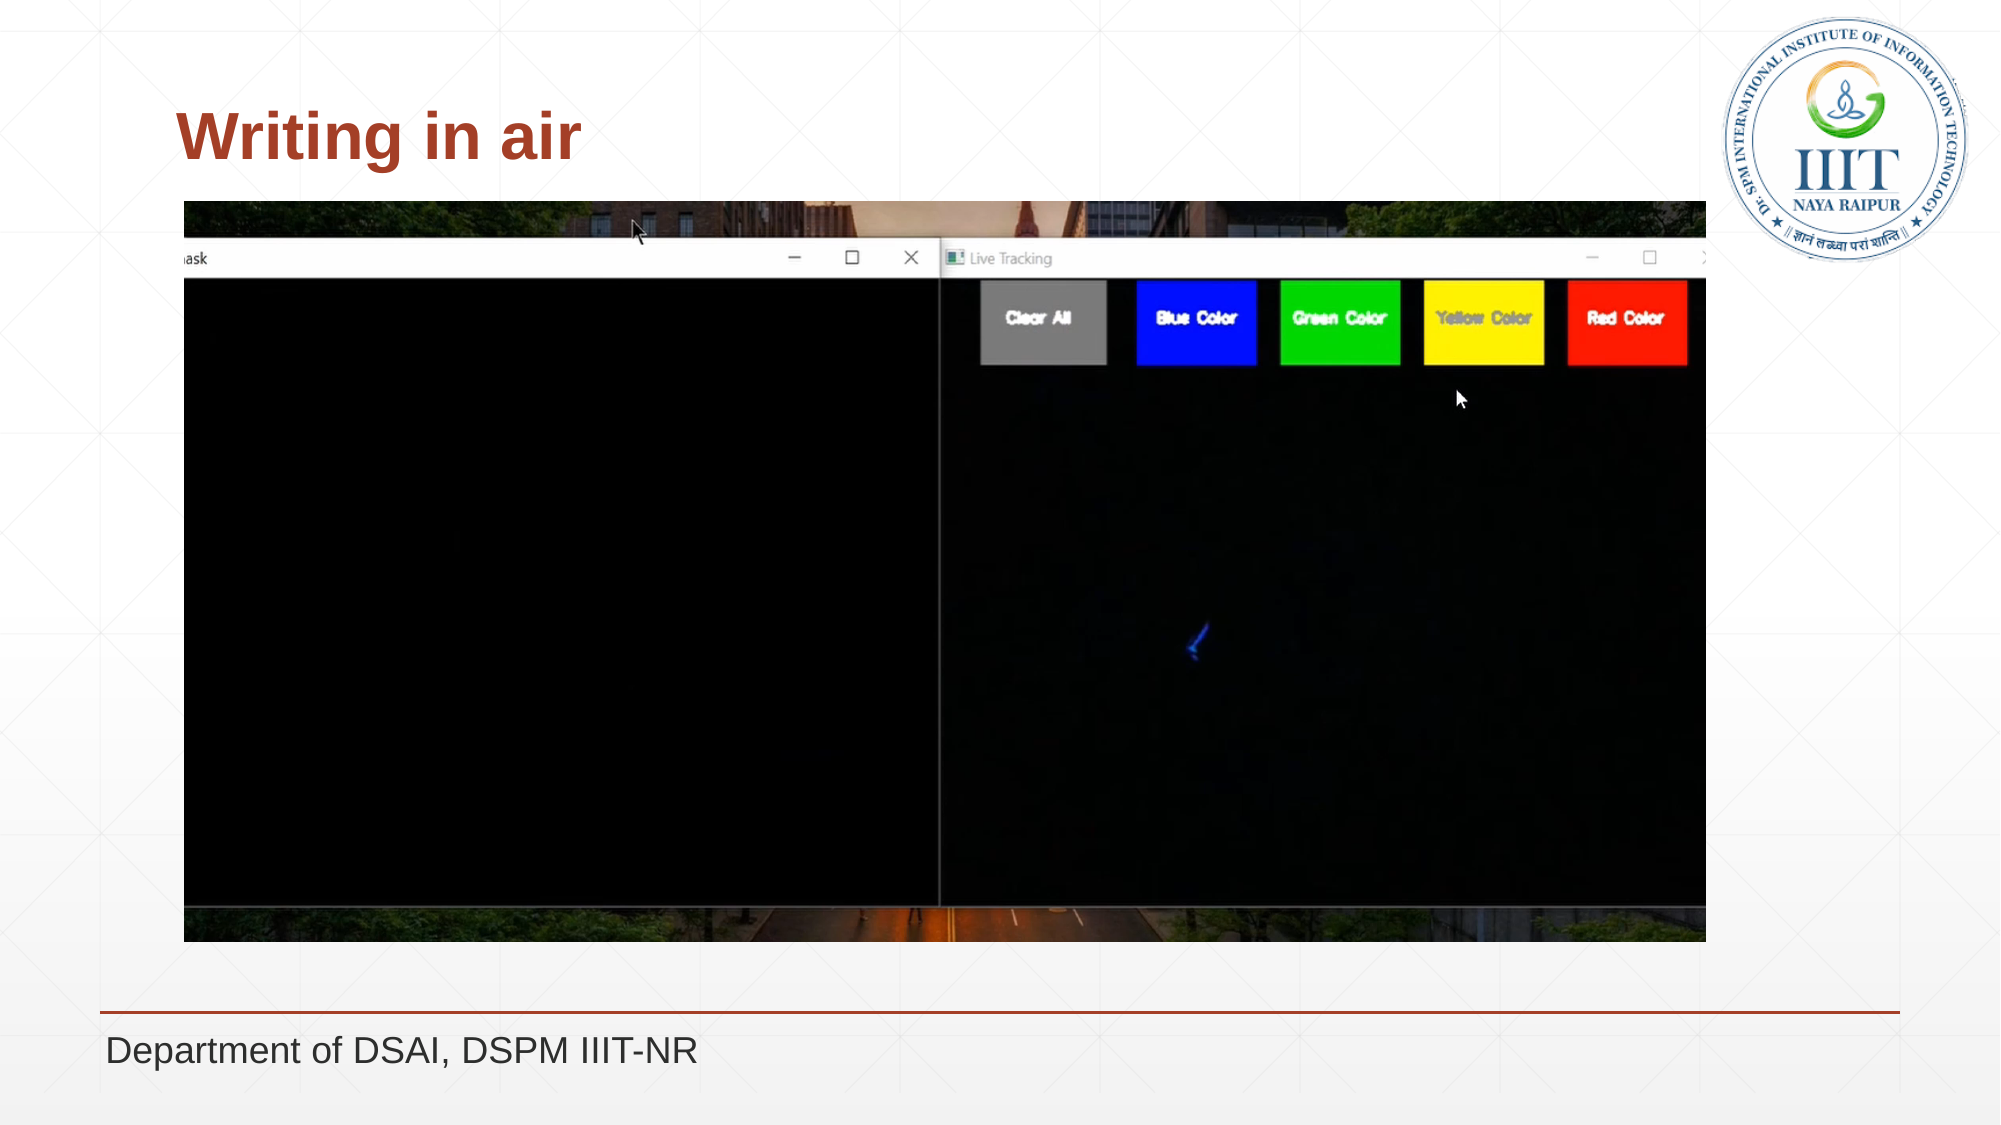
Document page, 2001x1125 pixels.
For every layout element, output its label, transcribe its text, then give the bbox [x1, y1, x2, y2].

title Writing in air [161, 44, 1715, 233]
text_box Department of DSAI, DSPM IIIT-NR [90, 1018, 1488, 1079]
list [183, 200, 1707, 943]
picture [1715, 9, 1976, 271]
